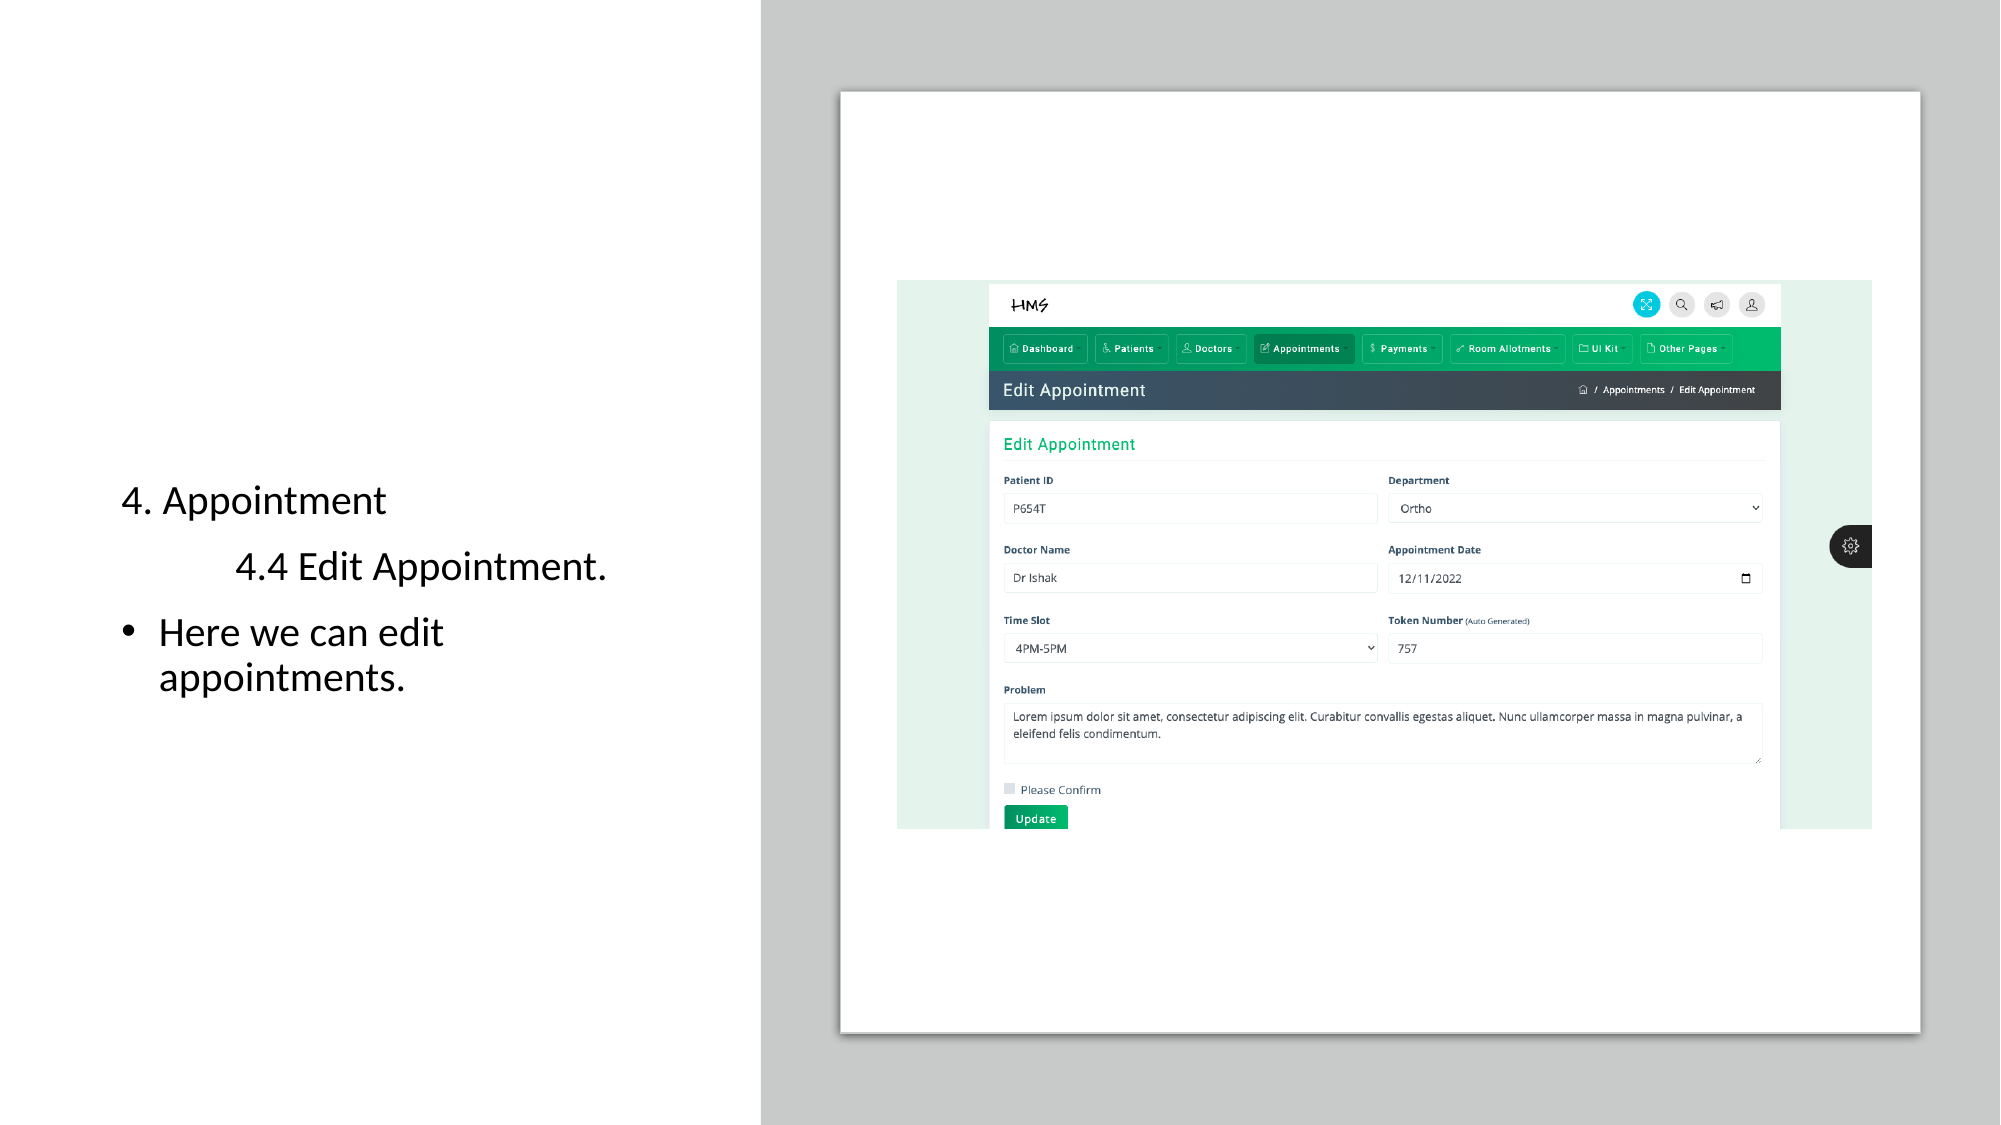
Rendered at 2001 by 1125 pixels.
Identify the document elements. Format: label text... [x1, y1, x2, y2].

list 4. Appointment 4.4 Edit Appointment. Here we can edit appointments. [106, 399, 682, 1021]
text_box [760, 0, 2000, 1125]
text_box [839, 90, 1922, 1034]
picture [897, 280, 1872, 829]
